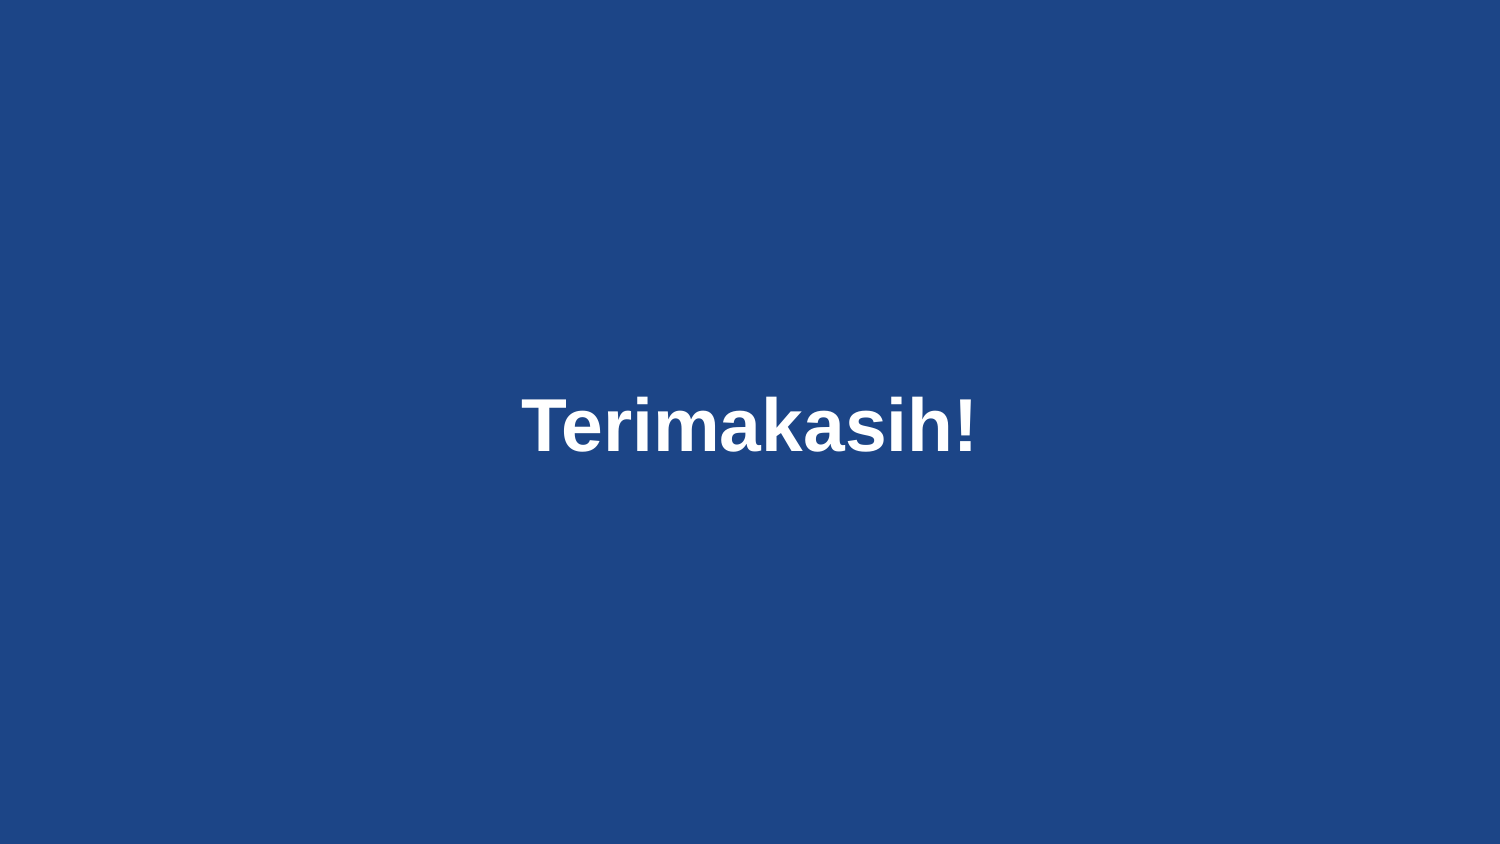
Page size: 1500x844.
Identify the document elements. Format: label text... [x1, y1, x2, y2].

title Terimakasih! [51, 352, 1449, 491]
